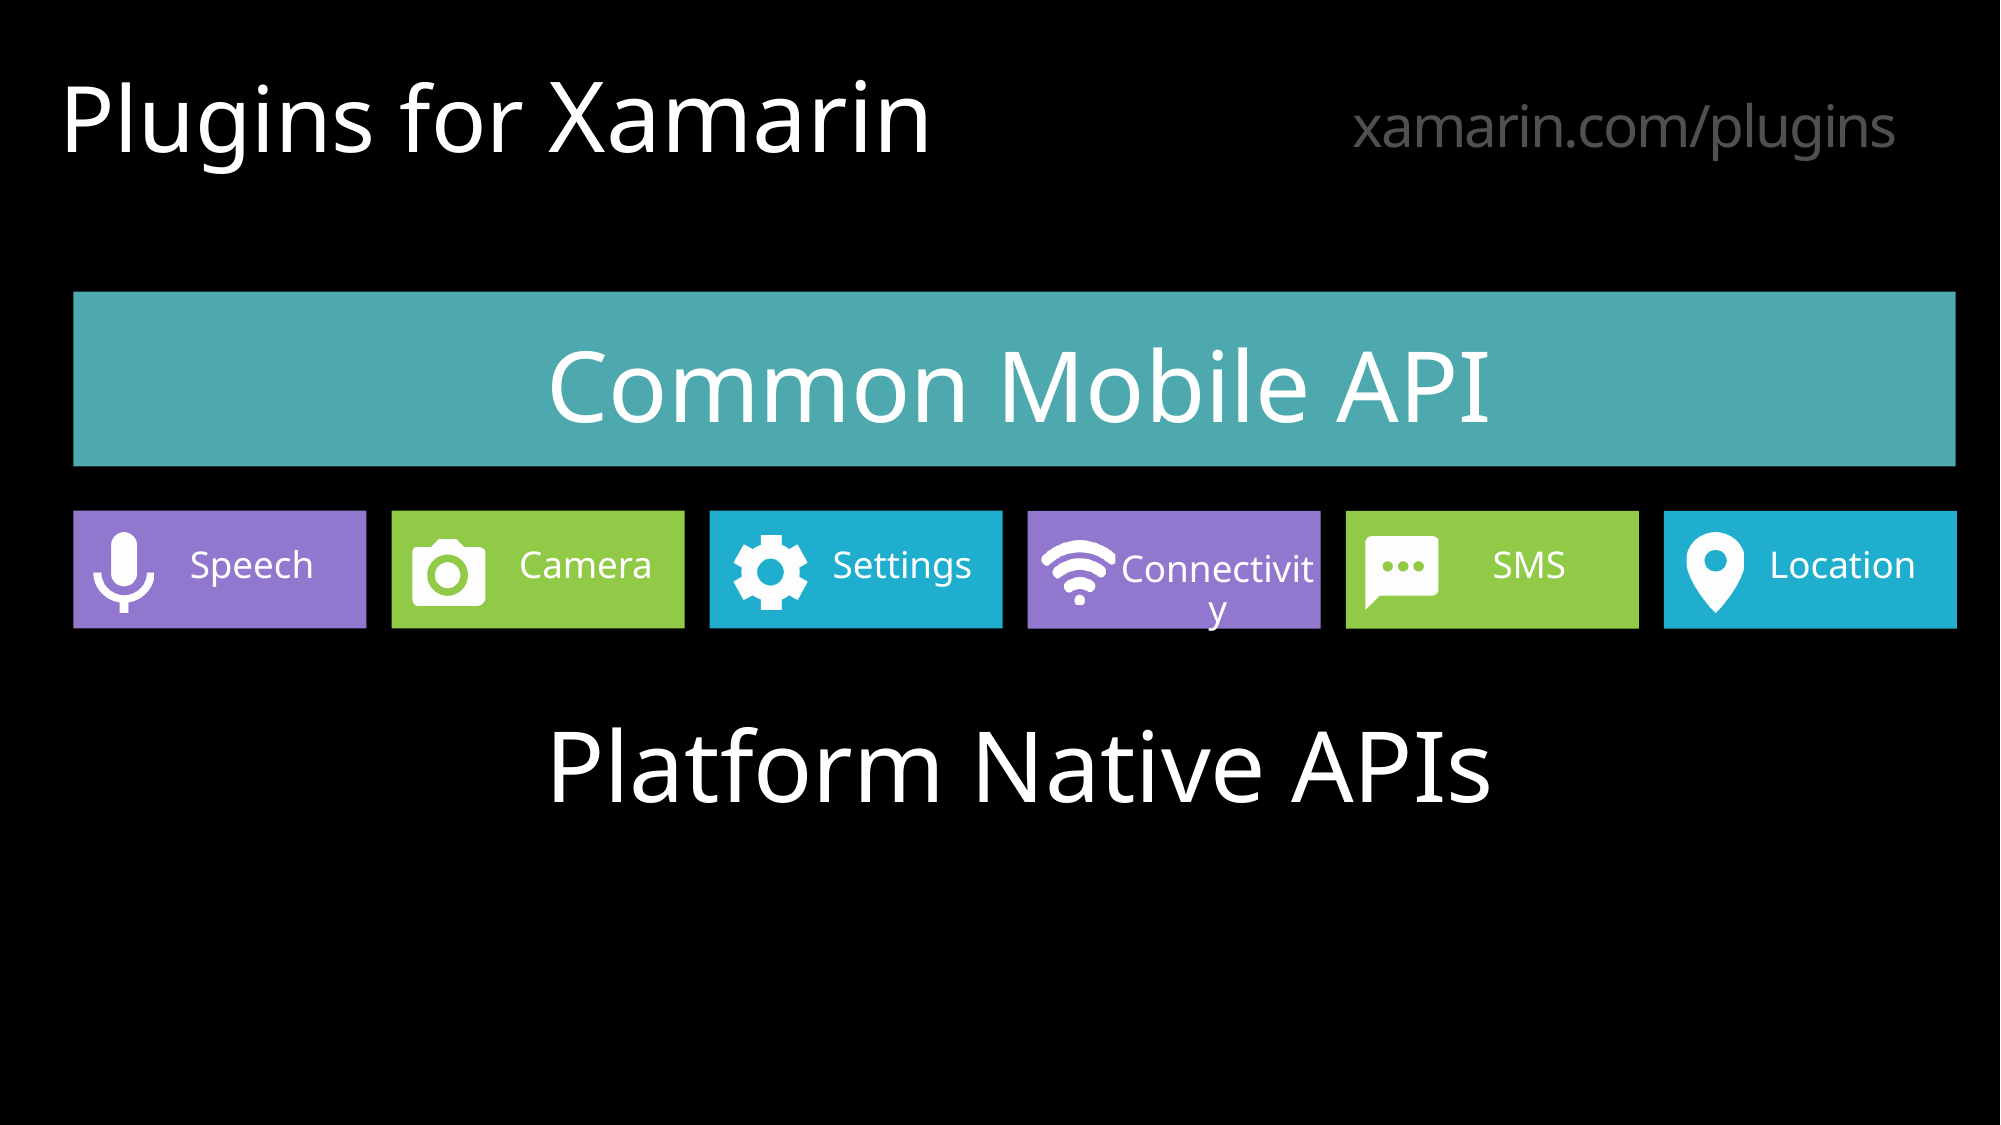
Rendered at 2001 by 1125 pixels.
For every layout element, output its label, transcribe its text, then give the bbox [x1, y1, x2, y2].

text_box SMS [1436, 526, 1623, 607]
picture [412, 539, 486, 606]
text_box [391, 510, 686, 629]
picture [1041, 540, 1116, 605]
picture [93, 532, 154, 613]
text_box Connectivity [1086, 527, 1350, 654]
text_box [709, 510, 1004, 629]
text_box Platform Native APIs [73, 671, 1956, 847]
text_box [1027, 510, 1322, 630]
title Plugins for Xamarin [44, 47, 1094, 196]
picture [733, 535, 808, 610]
text_box Common Mobile API [73, 291, 1956, 467]
text_box Settings [789, 526, 1016, 607]
picture [1686, 532, 1744, 613]
text_box Speech [147, 526, 358, 607]
text_box [1663, 510, 1958, 630]
text_box xamarin.com/plugins [985, 82, 1922, 168]
text_box Location [1710, 526, 1976, 607]
text_box Camera [475, 526, 697, 607]
text_box [72, 510, 367, 629]
picture [1365, 536, 1439, 609]
text_box [1345, 510, 1640, 630]
